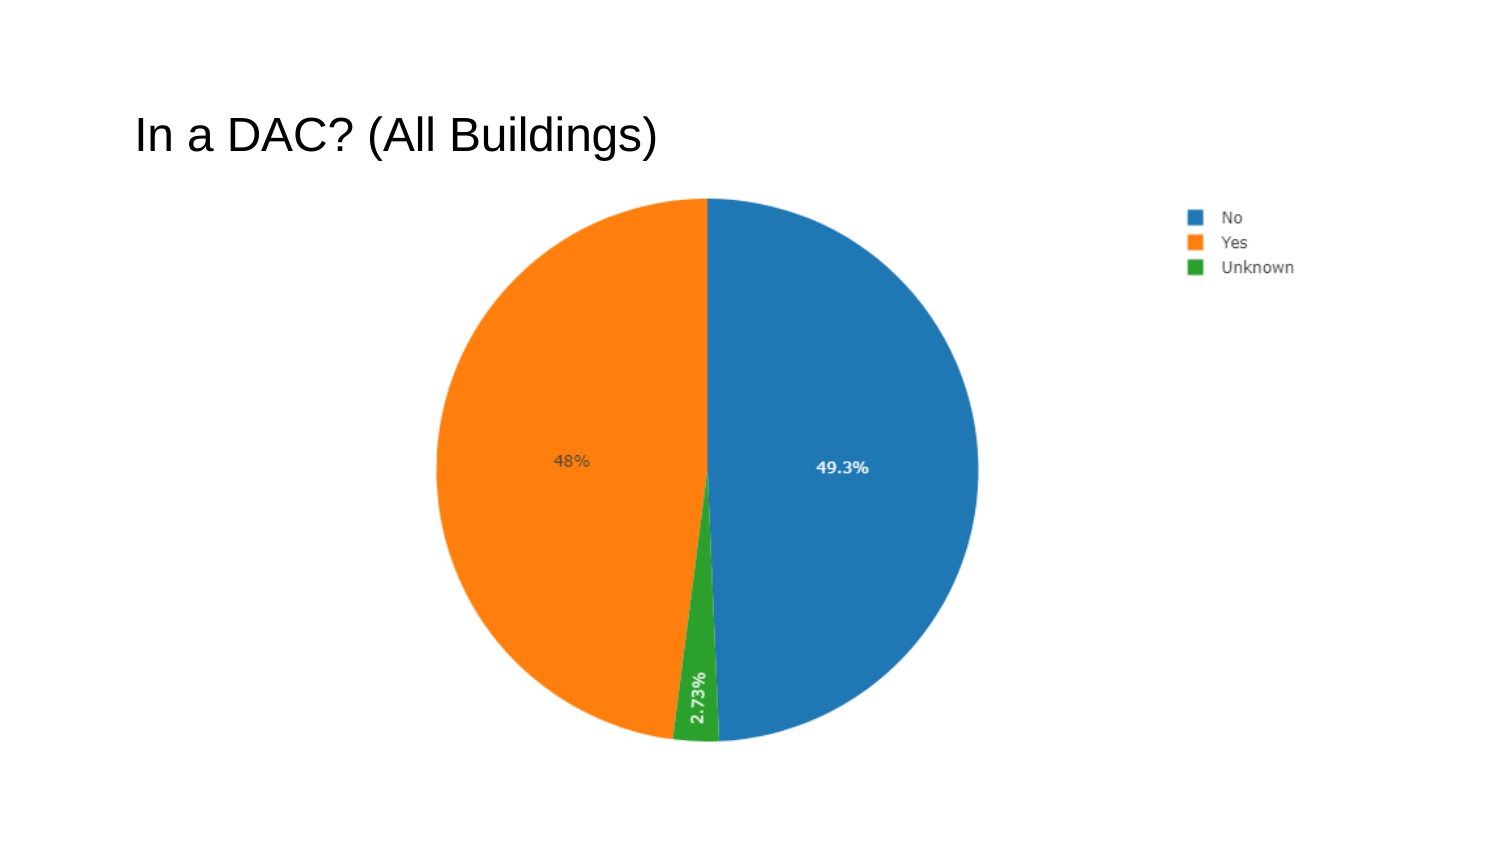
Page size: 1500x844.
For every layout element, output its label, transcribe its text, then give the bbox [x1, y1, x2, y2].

title In a DAC? (All Buildings) [119, 88, 1381, 177]
picture [184, 166, 1315, 794]
